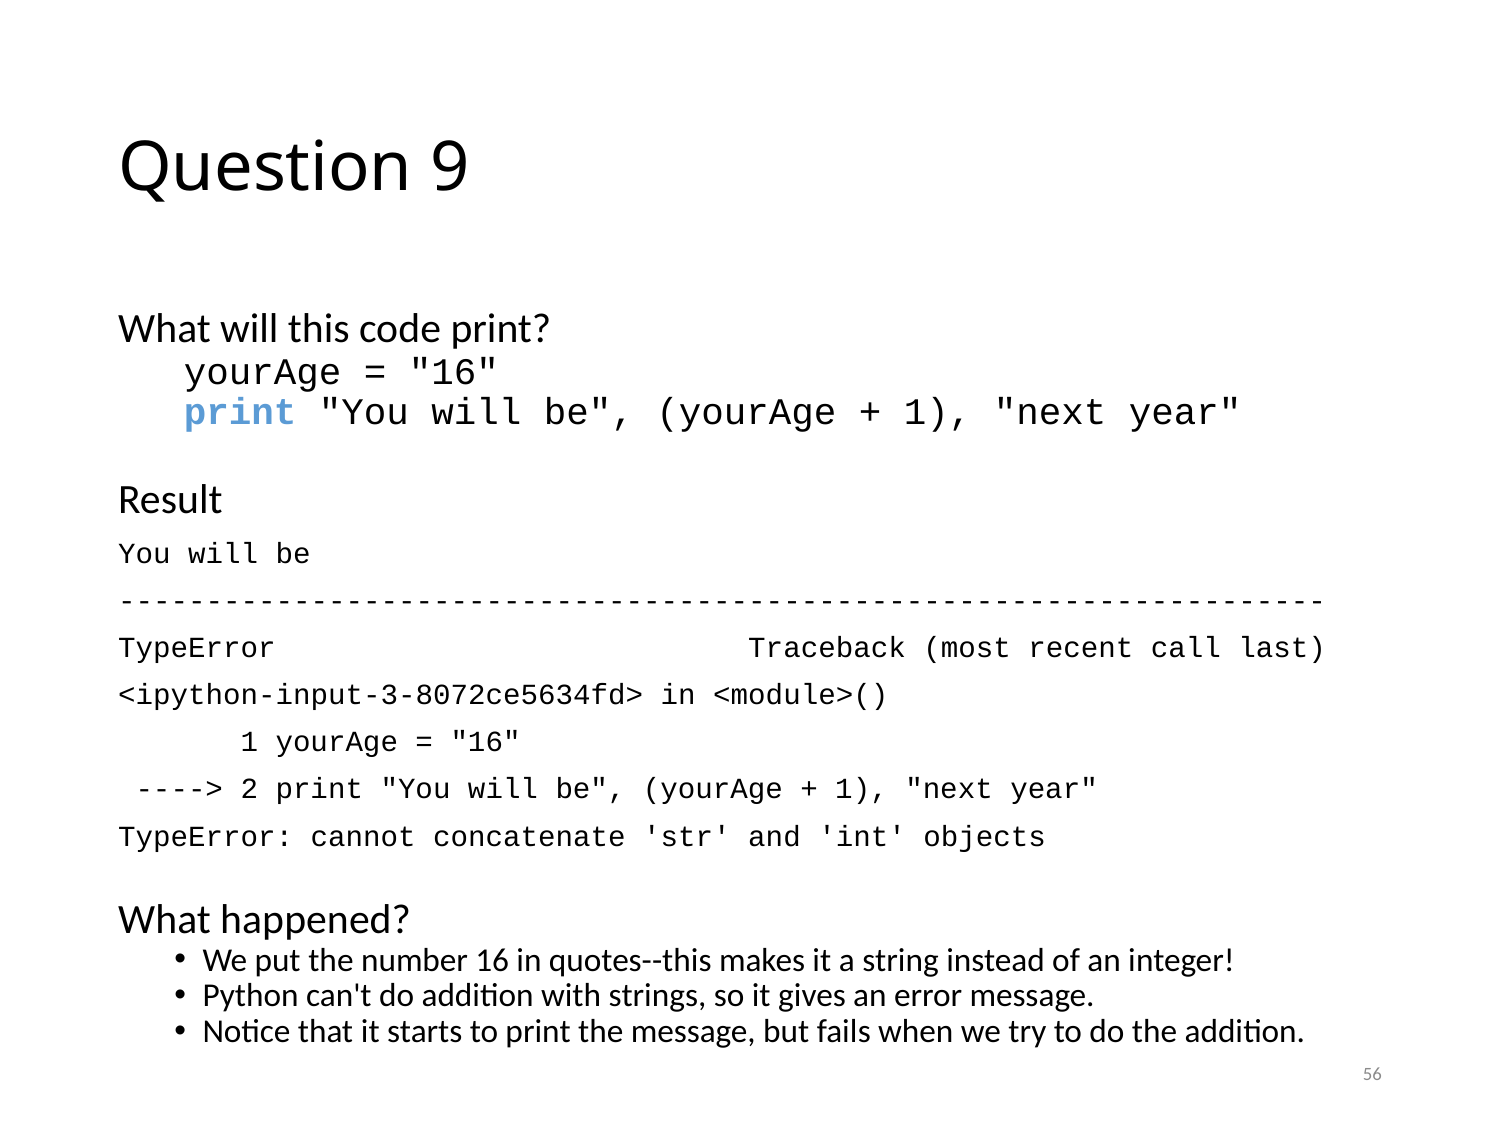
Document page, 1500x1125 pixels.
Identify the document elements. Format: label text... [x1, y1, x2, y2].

slide_number 56 [1059, 1042, 1397, 1103]
list What will this code print? yourAge = "16" print "You will be", (yourAge + 1), "next year" Result You will be --------------------------------------------------------------------- TypeError Traceback (most recent call last) <ipython-input-3-8072ce5634fd> in <module>() 1 yourAge = "16" ----> 2 print "You will be", (yourAge + 1), "next year" TypeError: cannot concatenate 'str' and 'int' objects What happened? We put the number 16 in quotes--this makes it a string instead of an integer! Python can't do addition with strings, so it gives an error message. Notice that it starts to print the message, but fails when we try to do the addition. [103, 299, 1397, 1014]
title Question 9 [103, 59, 1397, 278]
